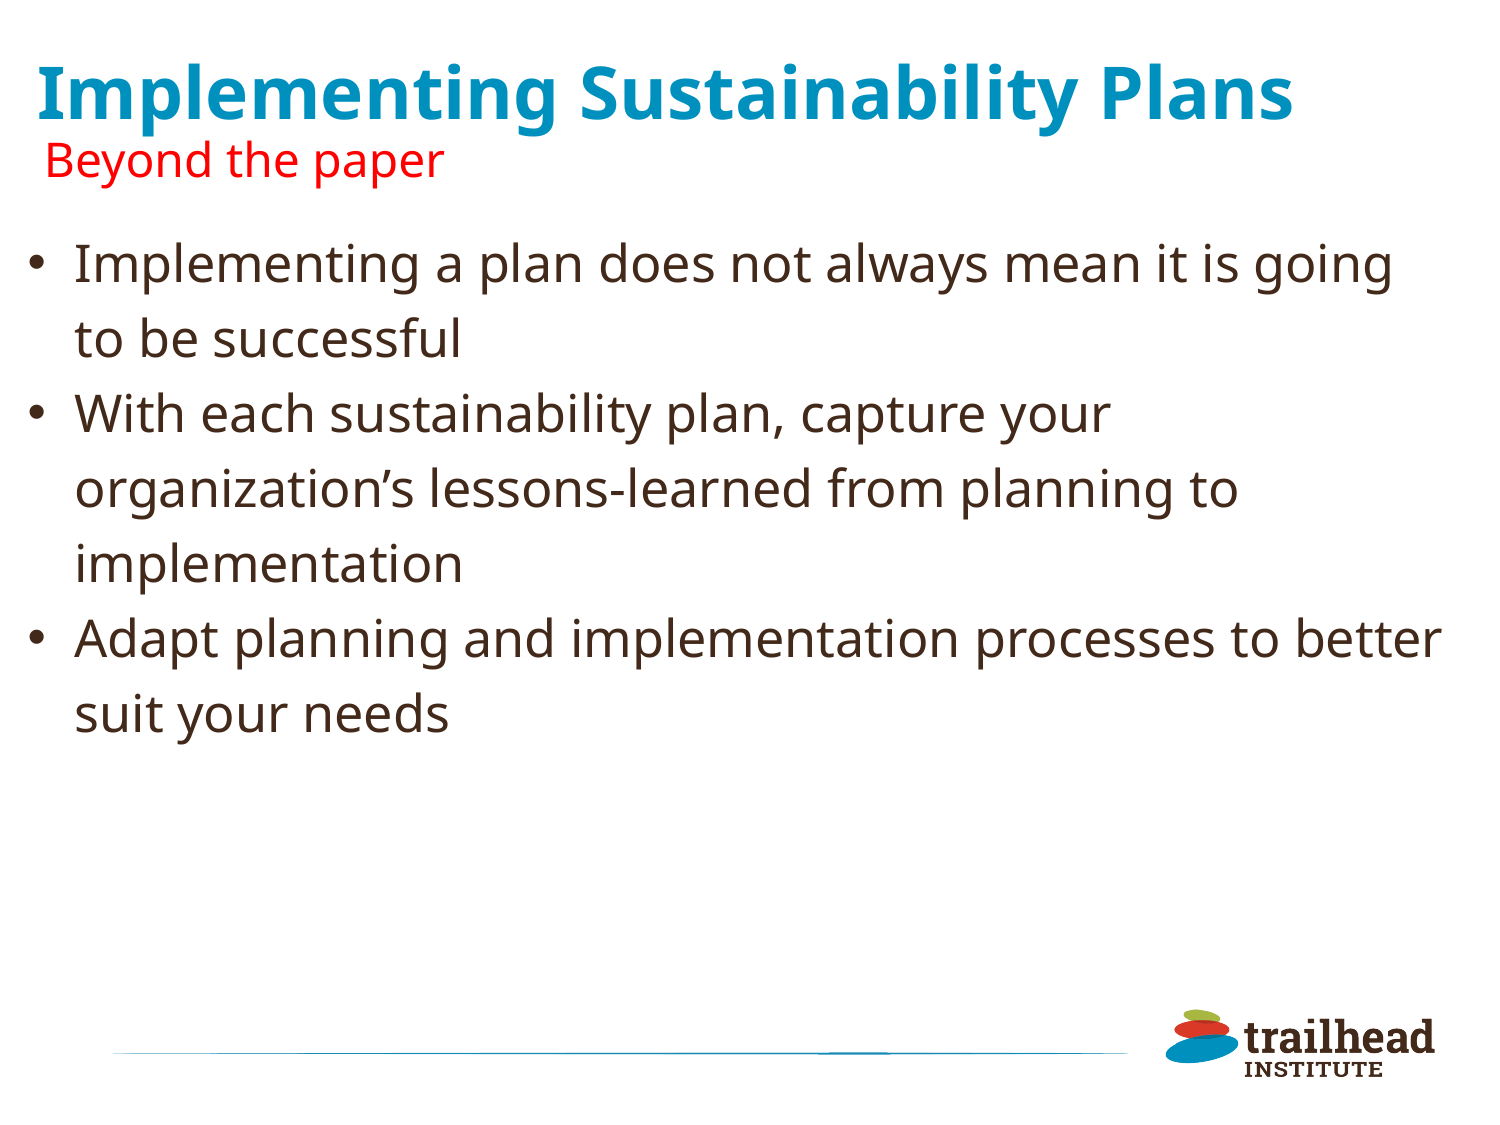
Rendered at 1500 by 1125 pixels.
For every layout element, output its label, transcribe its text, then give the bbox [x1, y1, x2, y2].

title Implementing Sustainability Plans [37, 55, 1311, 144]
list Beyond the paper [43, 129, 1418, 210]
text_box Implementing a plan does not always mean it is going to be successful With each sustainability plan, capture your organization’s lessons-learned from planning to implementation Adapt planning and implementation processes to better suit your needs [12, 210, 1473, 825]
picture [112, 1009, 1435, 1077]
